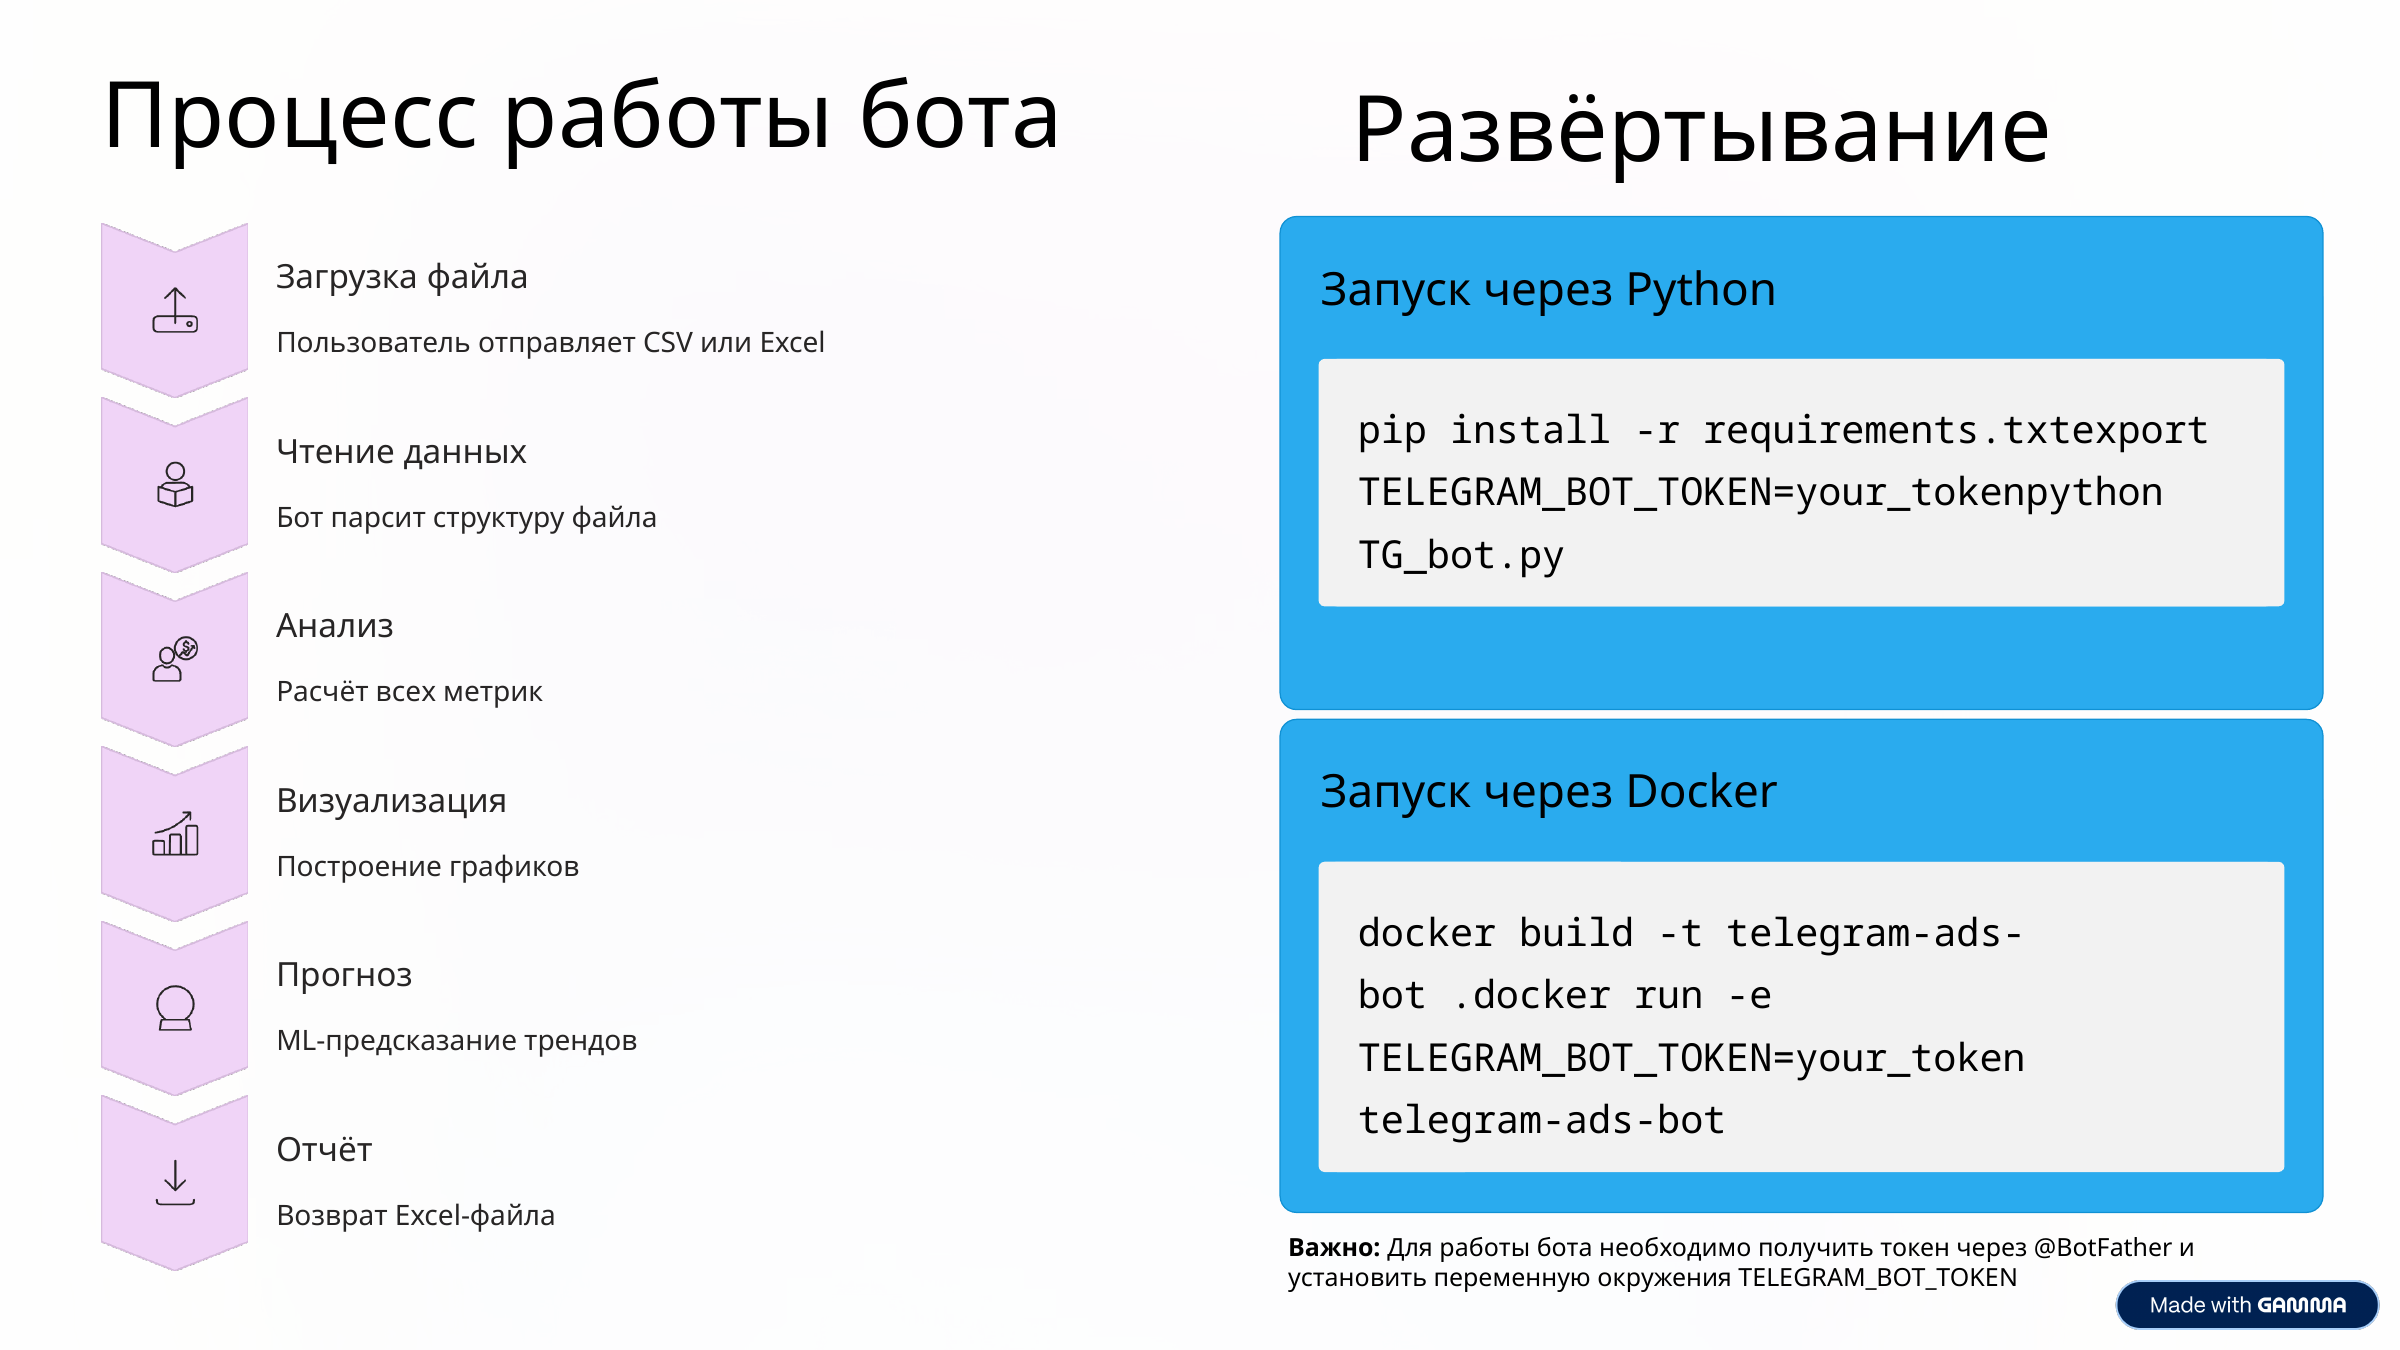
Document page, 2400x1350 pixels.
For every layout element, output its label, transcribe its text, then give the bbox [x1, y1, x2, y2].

picture [2340, 1271, 2389, 1339]
text_box ML-предсказание трендов [276, 1010, 857, 1058]
text_box [1318, 861, 2285, 1173]
text_box Запуск через Python [1320, 257, 1794, 315]
text_box Визуализация [276, 775, 619, 819]
text_box Расчёт всех метрик [276, 661, 840, 709]
text_box Прогноз [276, 950, 619, 994]
text_box Развёртывание [1351, 64, 2276, 181]
text_box Процесс работы бота [101, 79, 840, 166]
text_box Важно: Для работы бота необходимо получить токен через @BotFather и установить переменную окружения TELEGRAM_BOT_TOKEN [1288, 1231, 2340, 1350]
text_box Чтение данных [276, 427, 619, 470]
text_box Отчёт [276, 1124, 619, 1168]
text_box Пользователь отправляет CSV или Excel [276, 312, 857, 360]
text_box [1280, 216, 2324, 710]
text_box Анализ [276, 601, 619, 645]
text_box Загрузка файла [276, 252, 619, 296]
text_box Запуск через Docker [1320, 759, 1791, 818]
picture [101, 223, 248, 1271]
text_box Построение графиков [276, 836, 857, 883]
text_box Бот парсит структуру файла [276, 487, 840, 534]
text_box pip install -r requirements.txtexport TELEGRAM_BOT_TOKEN=your_tokenpython TG_bot.py [1357, 388, 2246, 577]
text_box docker build -t telegram-ads-bot .docker run -e TELEGRAM_BOT_TOKEN=your_token telegram-ads-bot [1357, 891, 2246, 1143]
text_box [1318, 358, 2285, 607]
text_box [1280, 719, 2324, 1213]
text_box Возврат Excel-файла [276, 1185, 857, 1232]
